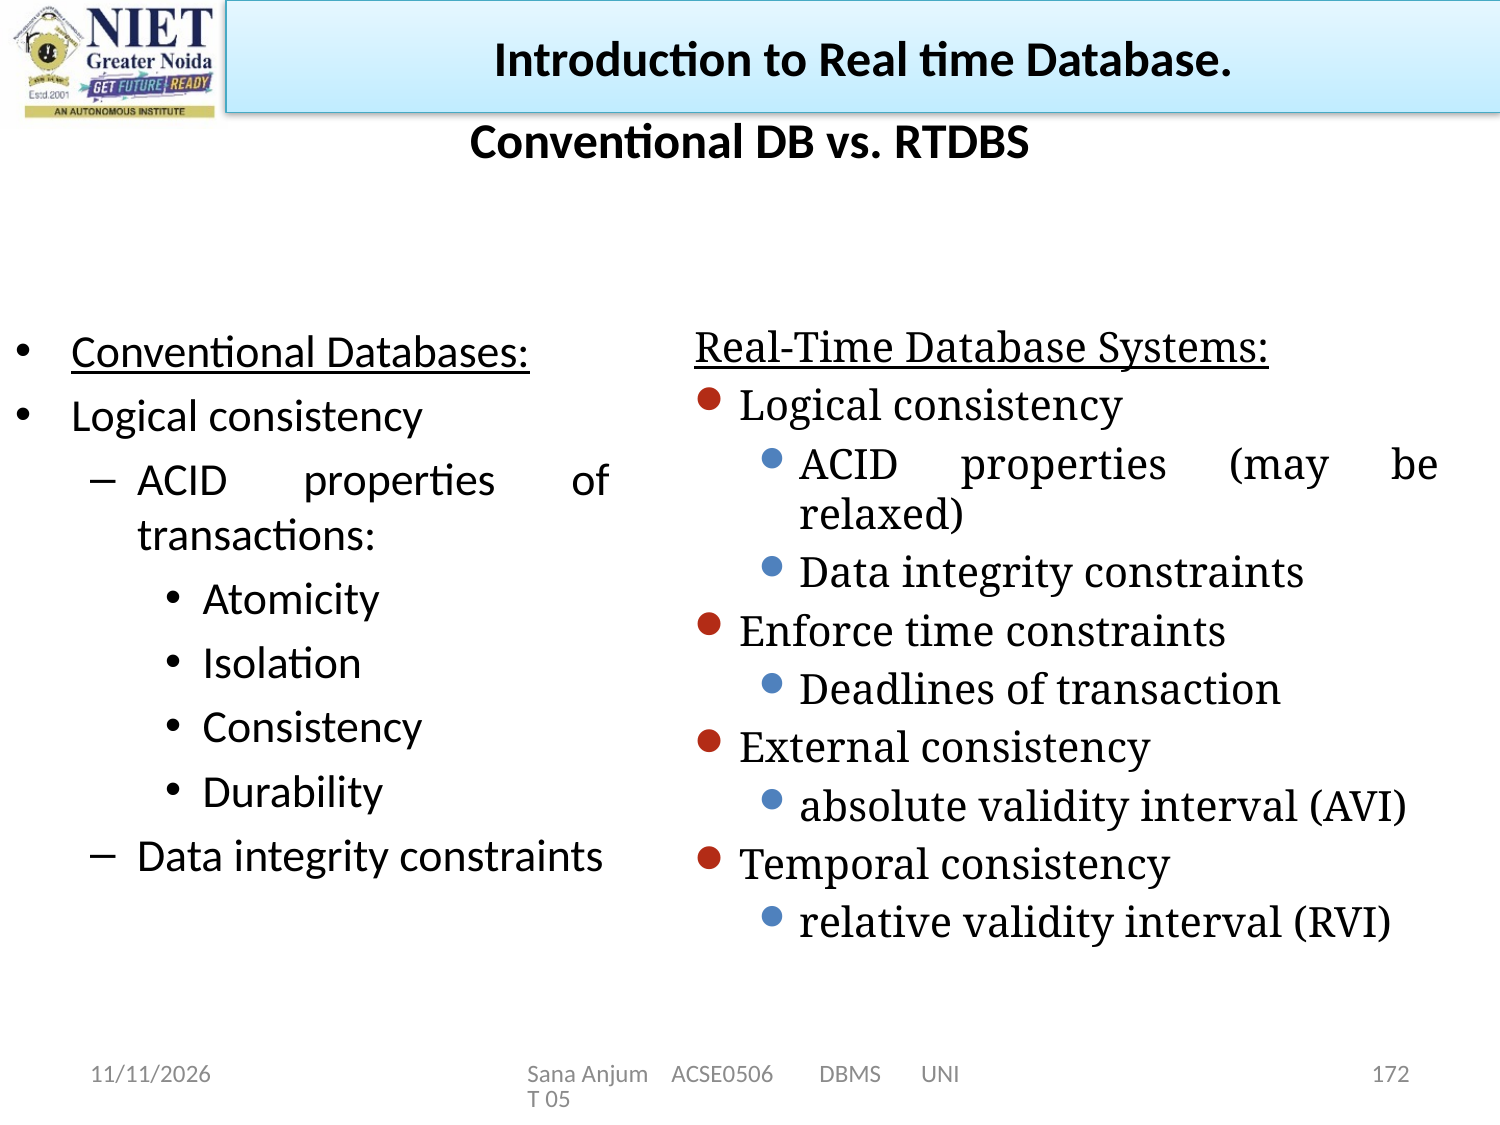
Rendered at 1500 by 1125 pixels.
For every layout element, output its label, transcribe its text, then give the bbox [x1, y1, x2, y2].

footer Sana Anjum ACSE0506 DBMS UNIT 05 [512, 1042, 679, 1103]
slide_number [75, 1071, 425, 1103]
picture [0, 0, 228, 130]
title Conventional DB vs. RTDBS [75, 120, 1425, 233]
list Conventional Databases: Logical consistency ACID properties of transactions: Atomicity Isolation Consistency Durability Data integrity constraints [0, 314, 625, 1071]
text_box Real-Time Database Systems: Logical consistency ACID properties (may be relaxed) Data integrity constraints Enforce time constraints Deadlines of transaction External consistency absolute validity interval (AVI) Temporal consistency relative validity interval (RVI) [679, 313, 1455, 1125]
text_box Introduction to Real time Database. [231, 0, 1500, 113]
